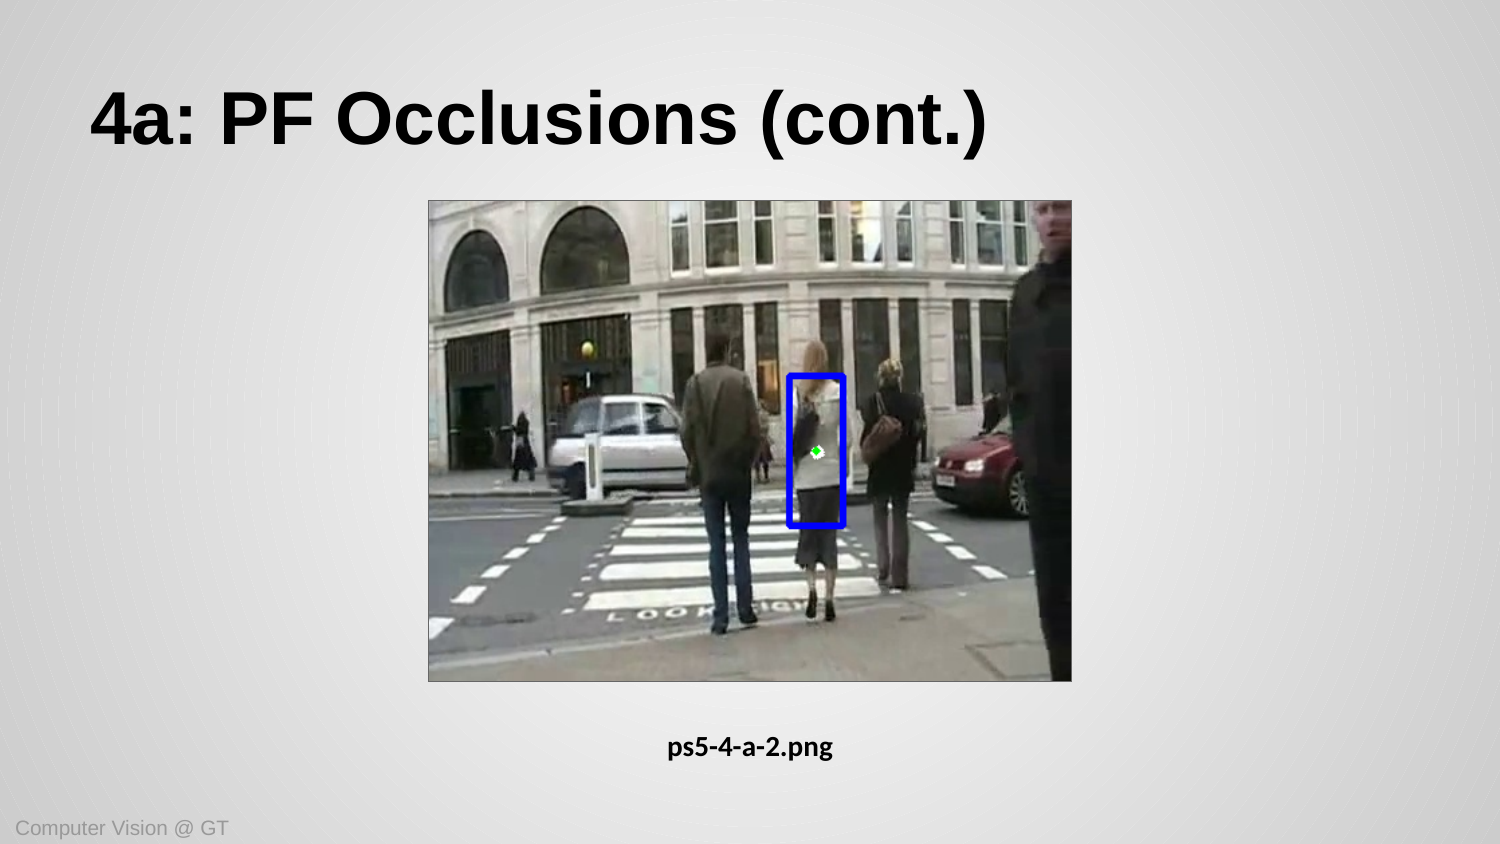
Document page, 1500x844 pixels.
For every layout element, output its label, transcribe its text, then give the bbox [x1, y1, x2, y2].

text_box Computer Vision @ GT [0, 802, 422, 844]
text_box ps5-4-a-2.png [395, 707, 1105, 778]
title 4a: PF Occlusions (cont.) [74, 33, 1426, 175]
picture [428, 199, 1072, 683]
